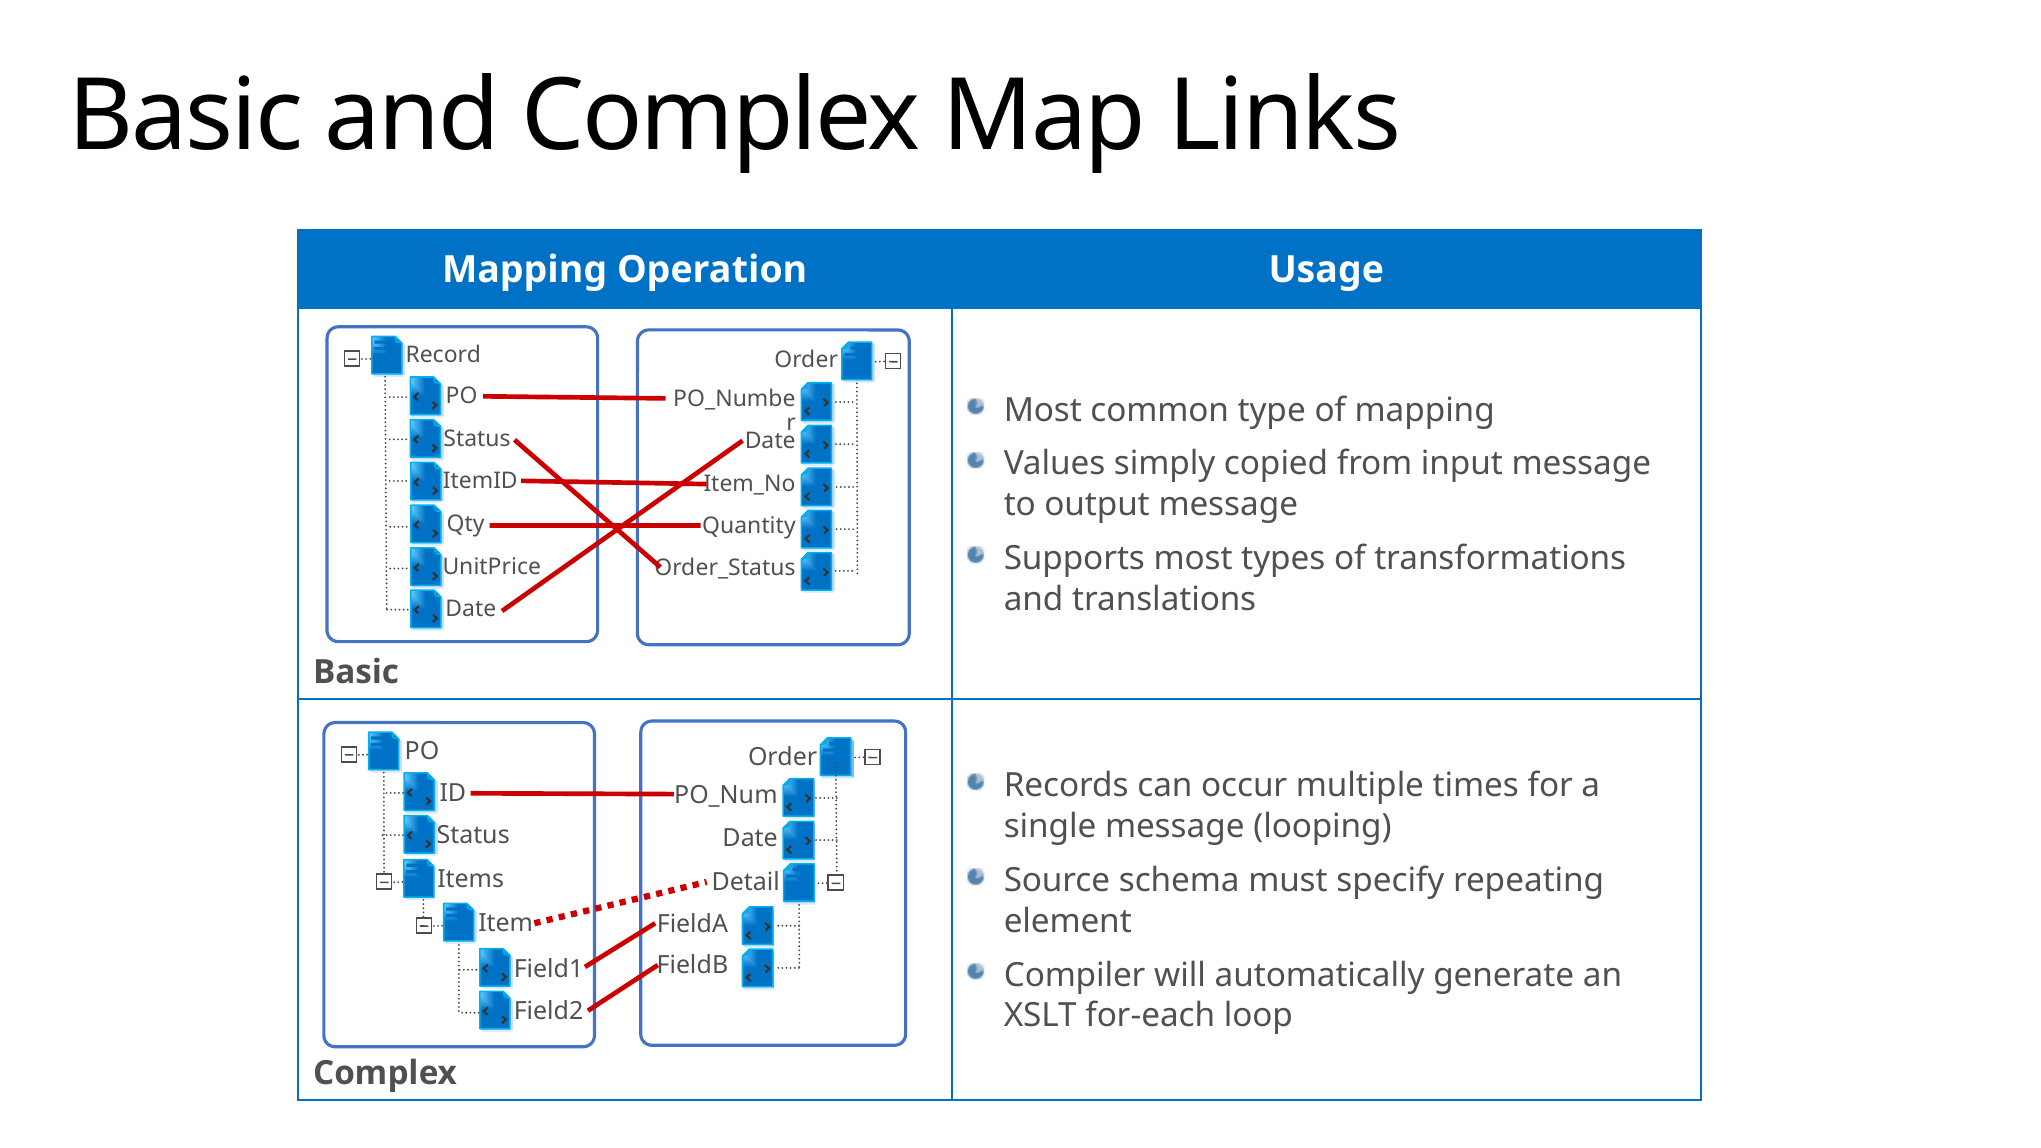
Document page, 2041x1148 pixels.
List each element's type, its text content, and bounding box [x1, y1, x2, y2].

title Basic and Complex Map Links [45, 48, 1964, 243]
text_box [410, 419, 522, 460]
picture [966, 397, 986, 416]
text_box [820, 737, 852, 776]
text_box Order [733, 736, 832, 778]
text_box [403, 772, 480, 814]
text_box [742, 948, 774, 987]
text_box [371, 335, 492, 376]
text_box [416, 917, 432, 934]
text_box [344, 350, 360, 367]
table_cell Complex [299, 700, 951, 1099]
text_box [341, 746, 357, 763]
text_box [410, 504, 498, 545]
text_box Detail [696, 861, 795, 904]
text_box [323, 722, 595, 1047]
text_box PO_Num [628, 774, 793, 817]
text_box FieldA [580, 903, 744, 944]
table_cell Most common type of mapping Values simply copied from input message to output message Supports most types of transformations and translations [953, 309, 1700, 698]
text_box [864, 749, 881, 765]
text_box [403, 858, 515, 902]
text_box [783, 863, 815, 902]
table_cell Basic [299, 309, 951, 698]
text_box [410, 547, 551, 588]
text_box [742, 906, 774, 945]
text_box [368, 731, 453, 774]
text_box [443, 902, 545, 946]
picture [966, 962, 986, 981]
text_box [634, 340, 901, 591]
picture [966, 772, 986, 792]
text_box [479, 990, 596, 1034]
text_box [640, 721, 906, 1046]
text_box FieldB [580, 944, 744, 987]
text_box Date [627, 817, 793, 860]
picture [966, 545, 986, 565]
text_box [410, 376, 491, 417]
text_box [410, 589, 509, 630]
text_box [827, 874, 844, 891]
text_box [637, 329, 910, 645]
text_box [403, 814, 520, 858]
picture [966, 867, 986, 887]
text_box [782, 821, 814, 860]
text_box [479, 947, 596, 990]
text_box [376, 873, 392, 890]
picture [966, 451, 986, 470]
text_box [410, 461, 528, 503]
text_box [782, 778, 814, 817]
table_cell Records can occur multiple times for a single message (looping) Source schema must specify repeating element Compiler will automatically generate an XSLT for-each loop [953, 700, 1700, 1099]
table_header Usage [953, 231, 1700, 307]
table_header Mapping Operation [299, 231, 951, 307]
text_box [326, 326, 598, 642]
